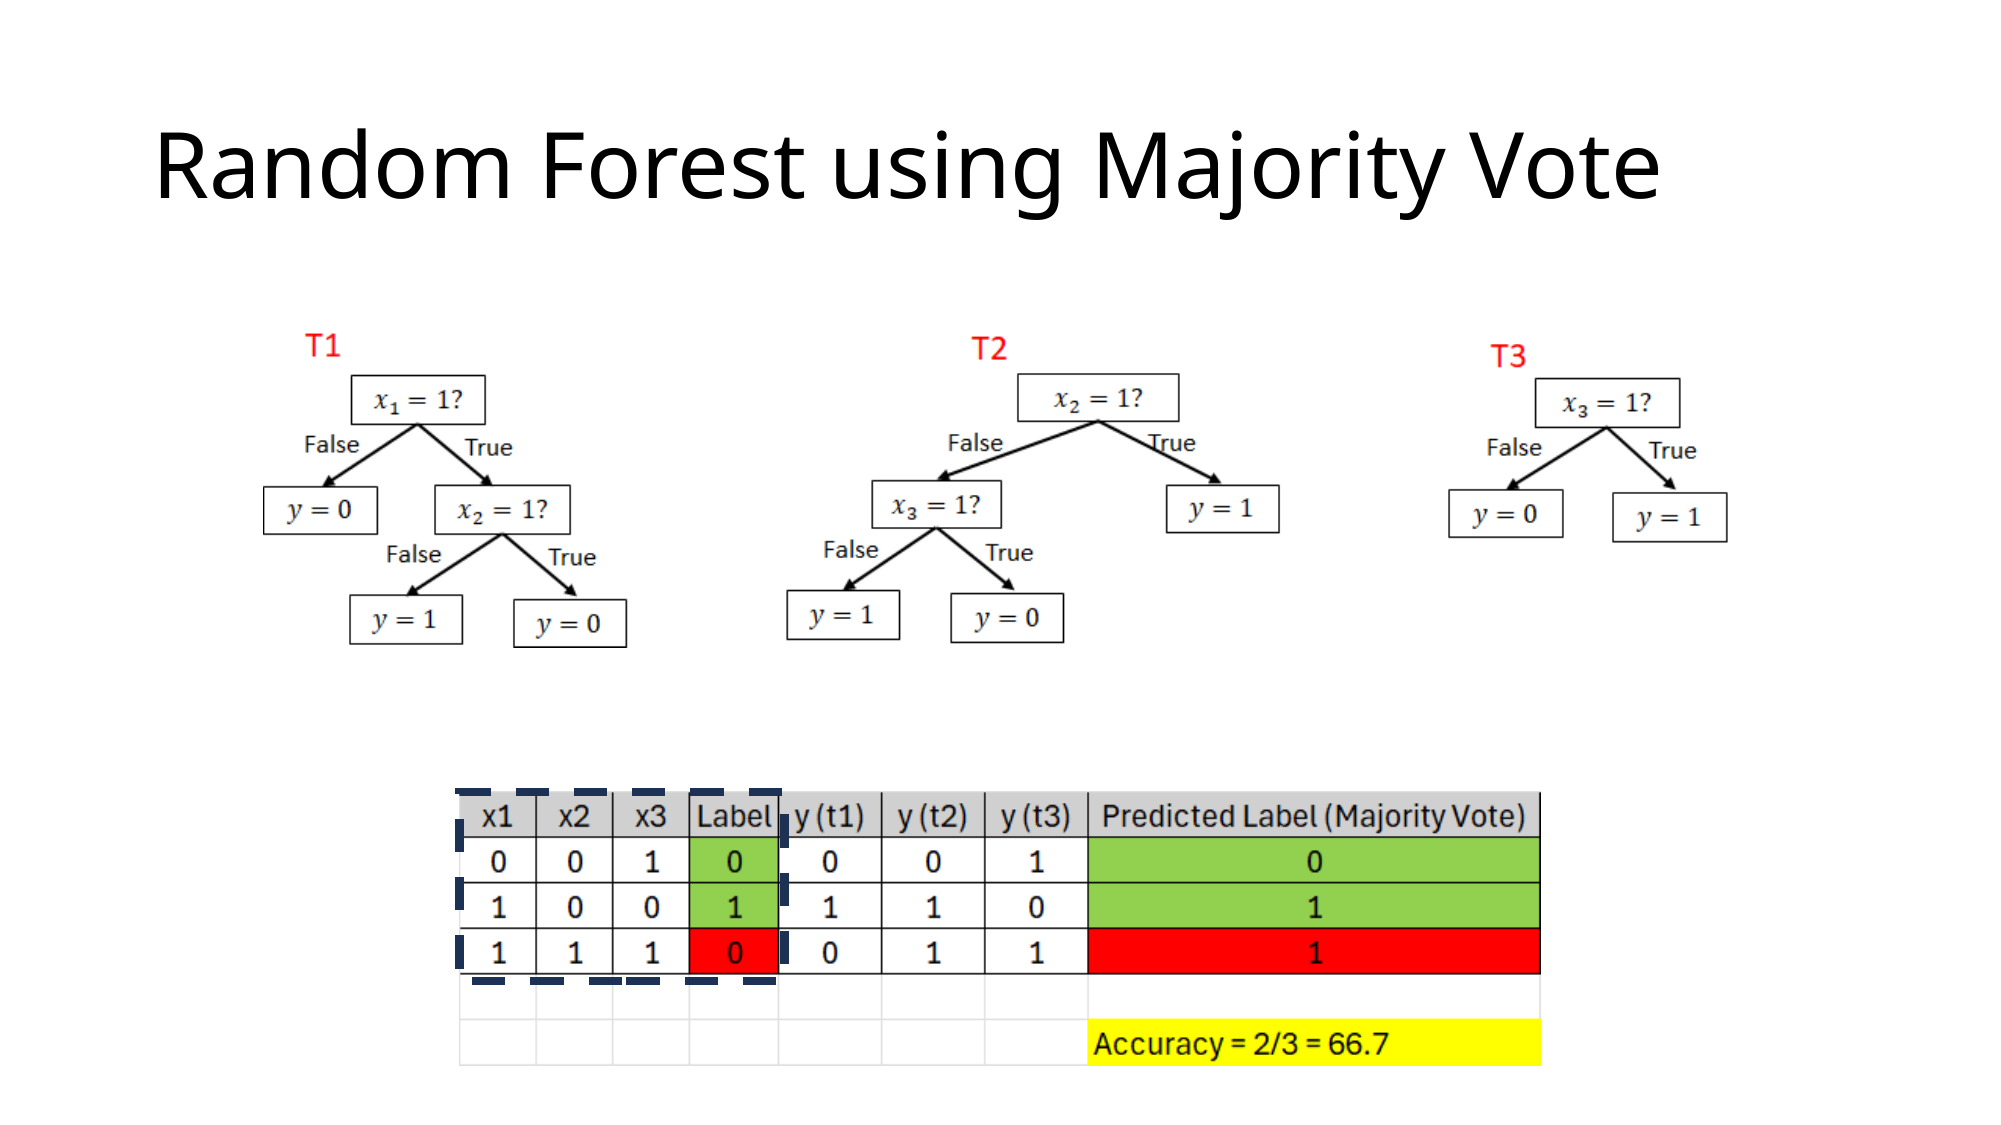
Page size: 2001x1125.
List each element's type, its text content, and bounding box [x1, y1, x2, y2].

picture [263, 311, 1737, 648]
picture [459, 791, 1541, 1066]
title Random Forest using Majority Vote [137, 59, 1863, 278]
